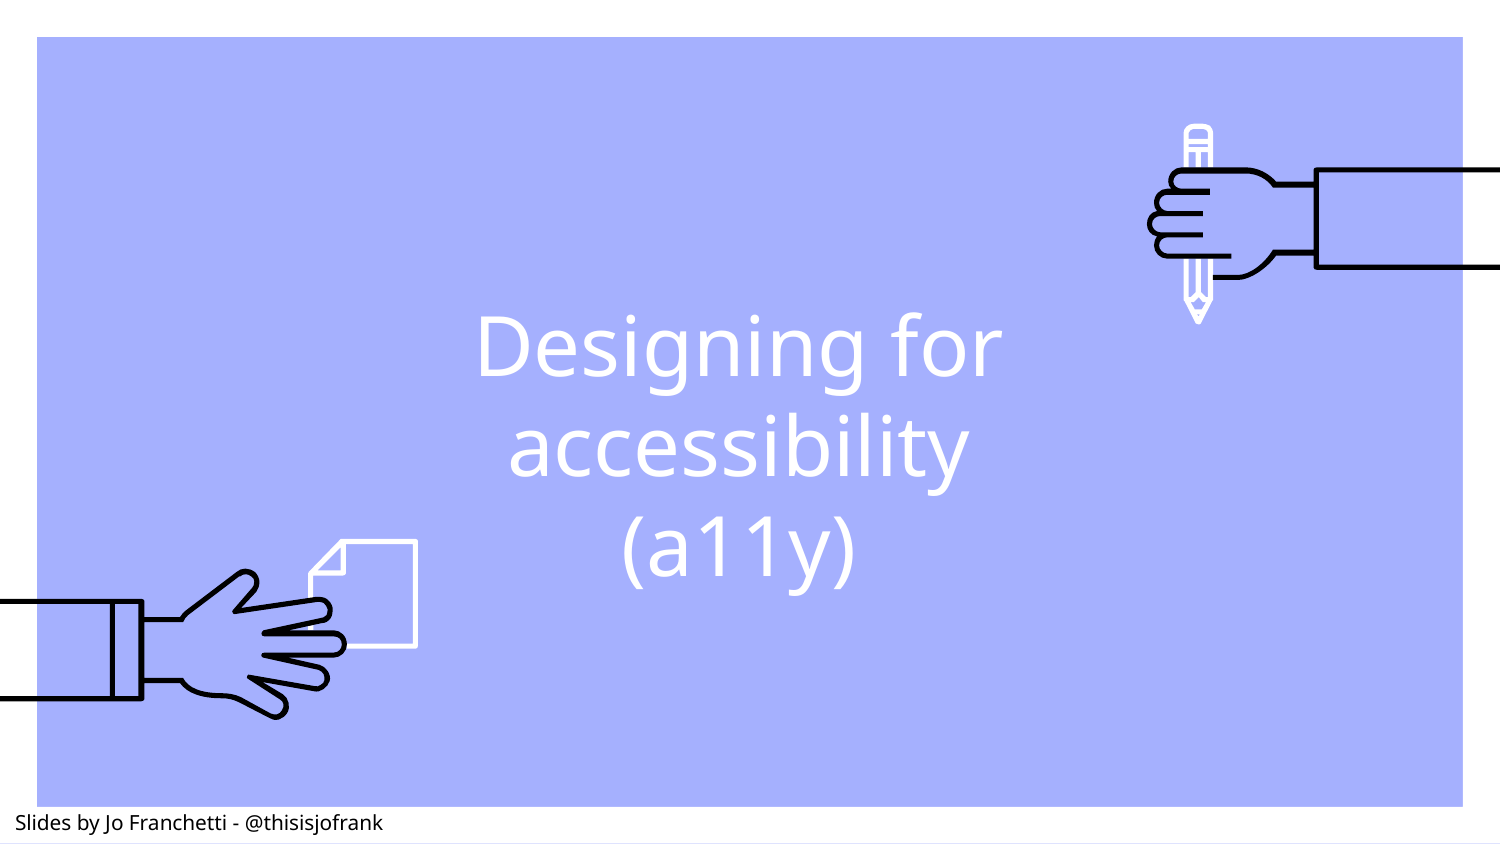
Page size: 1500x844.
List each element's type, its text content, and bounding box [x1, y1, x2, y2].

title Designing for accessibility (a11y) [372, 211, 1106, 675]
